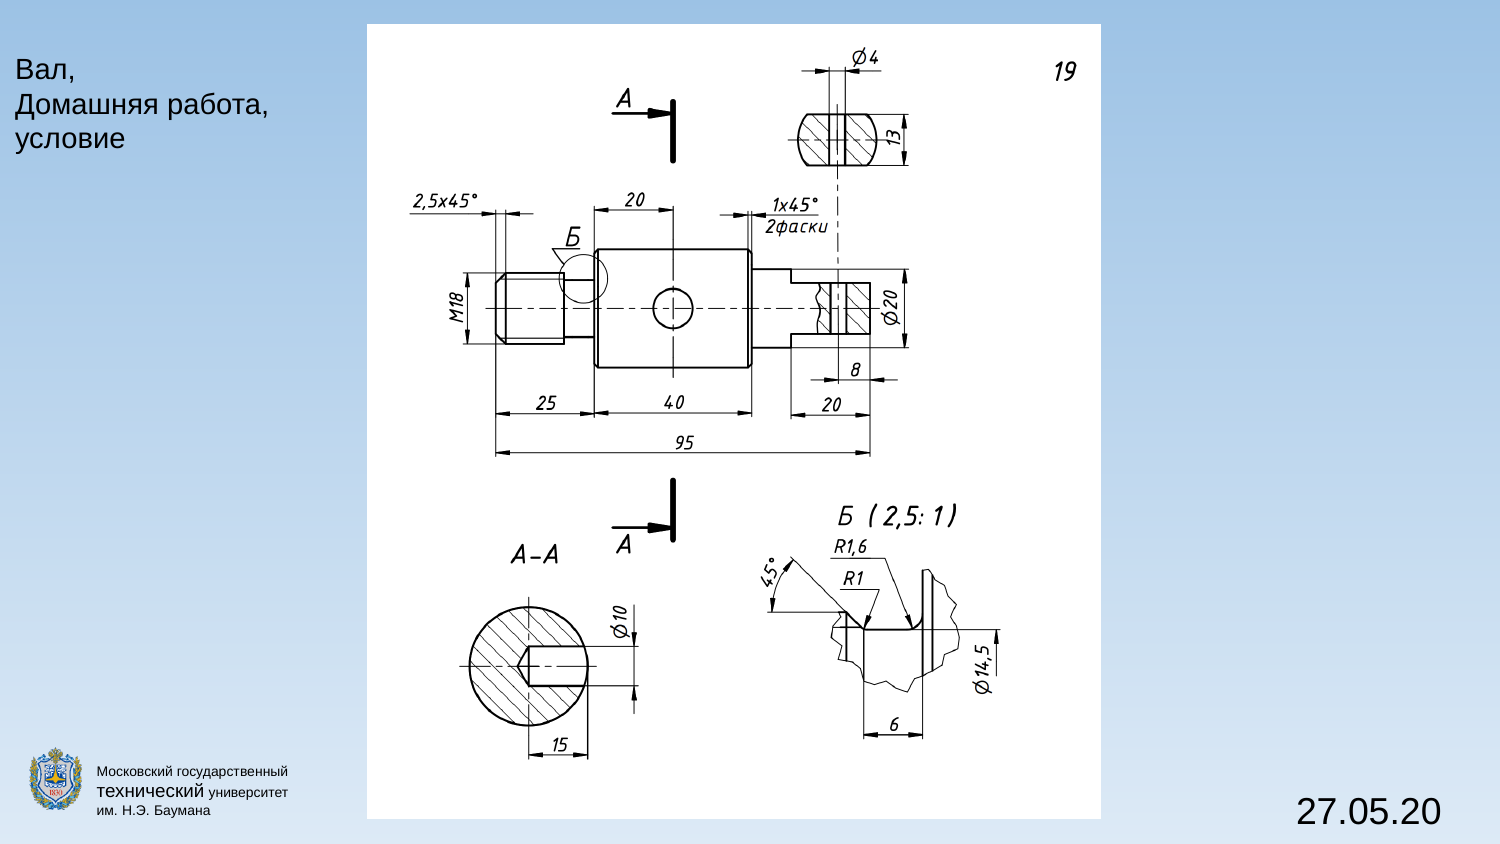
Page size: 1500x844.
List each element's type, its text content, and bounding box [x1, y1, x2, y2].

picture [29, 747, 82, 810]
text_box Вал, Домашняя работа, условие [0, 42, 299, 216]
picture [366, 24, 1101, 819]
text_box 27.05.20 [1281, 779, 1483, 840]
